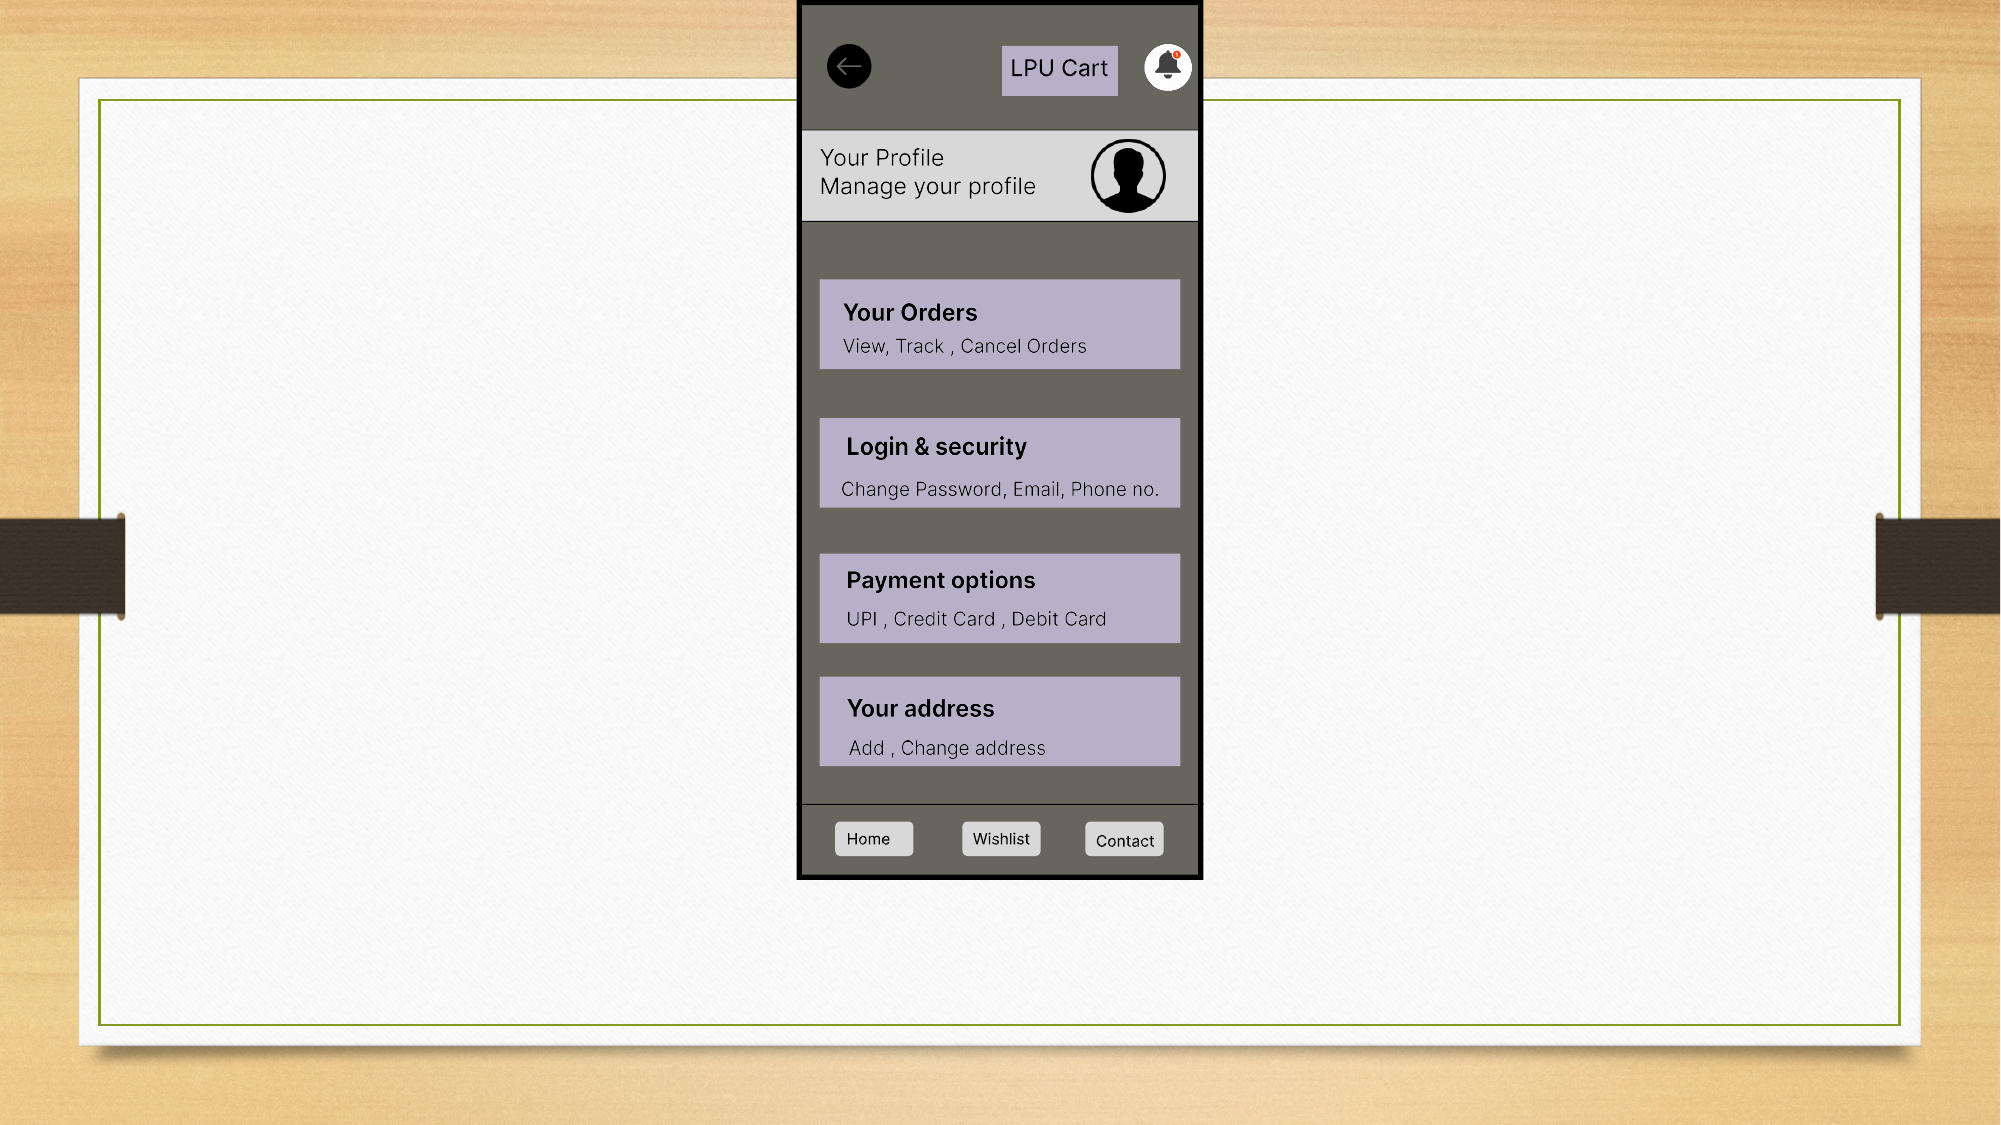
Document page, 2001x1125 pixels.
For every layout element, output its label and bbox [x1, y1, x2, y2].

picture [1087, 135, 1170, 215]
text_box [1085, 821, 1164, 857]
text_box [819, 553, 1181, 644]
picture [849, 740, 1045, 760]
text_box [802, 223, 1198, 803]
picture [1144, 43, 1192, 91]
picture [846, 699, 994, 717]
text_box [802, 805, 1198, 874]
text_box [797, 4, 1203, 223]
picture [842, 338, 1087, 356]
text_box [819, 418, 1181, 508]
text_box [1141, 836, 1154, 847]
picture [848, 611, 1105, 630]
picture [847, 436, 1028, 460]
picture [847, 570, 1036, 593]
text_box [834, 821, 914, 857]
text_box [819, 279, 1181, 370]
text_box [796, 0, 1204, 880]
text_box [1117, 837, 1125, 847]
picture [842, 480, 1158, 500]
picture [0, 0, 2001, 1125]
text_box [819, 676, 1181, 767]
text_box [1096, 835, 1107, 847]
text_box [962, 821, 1041, 857]
